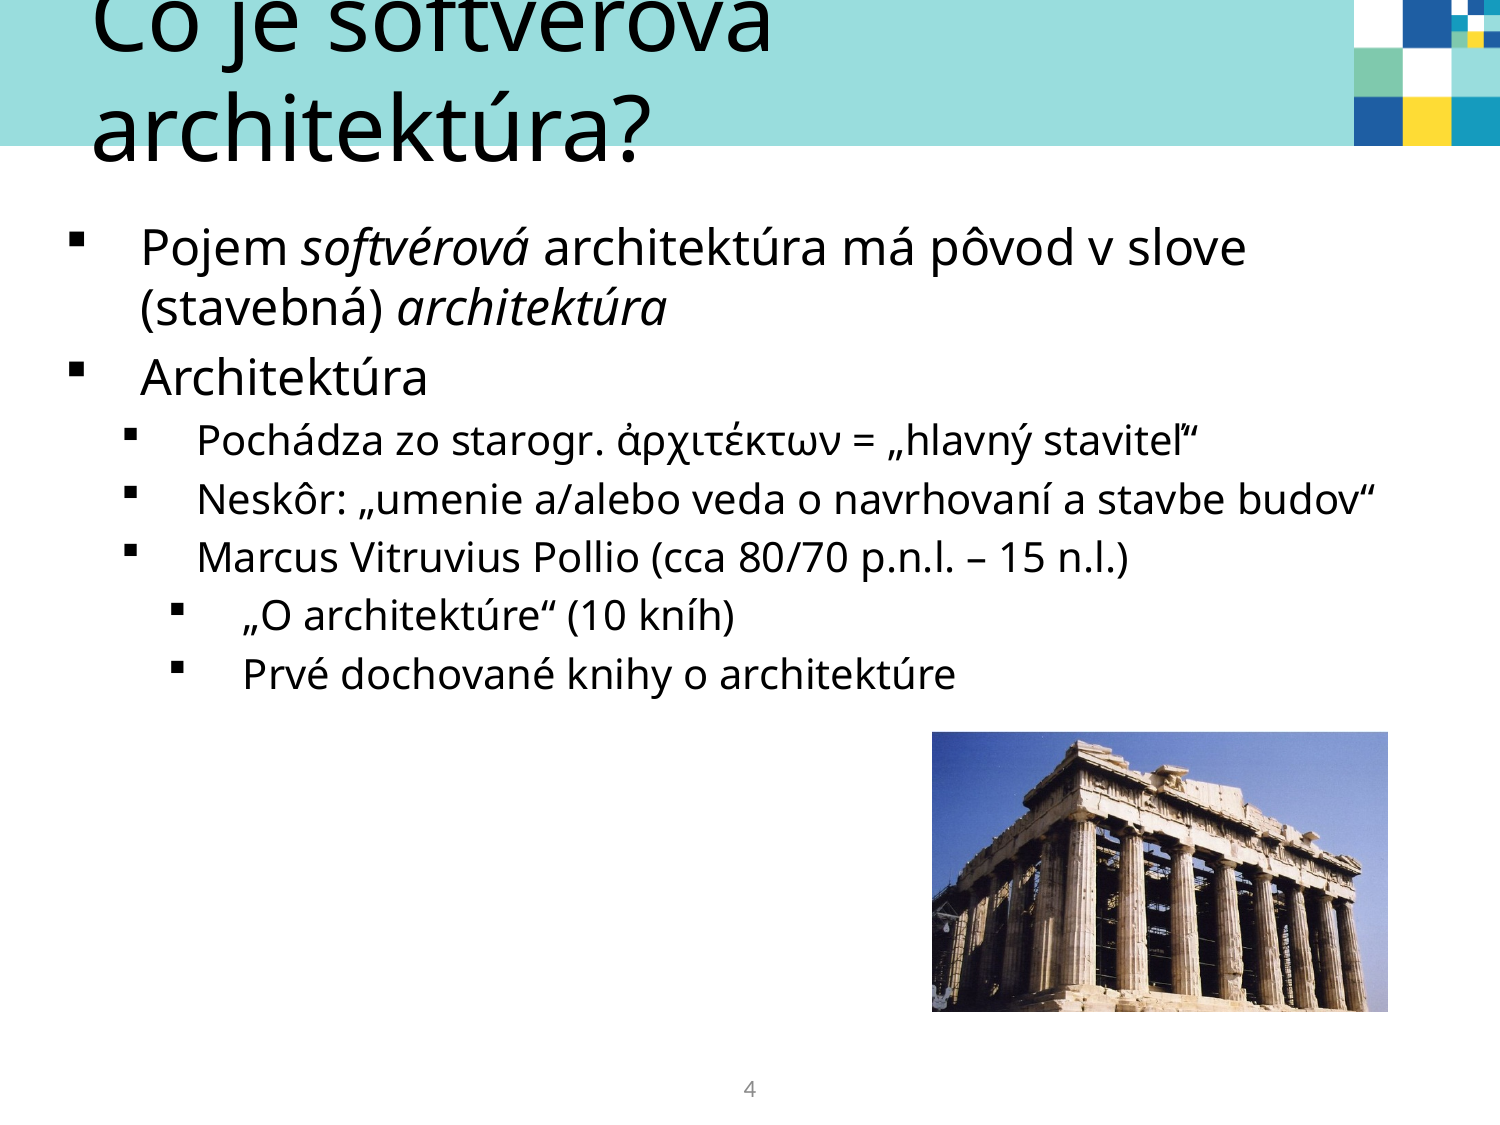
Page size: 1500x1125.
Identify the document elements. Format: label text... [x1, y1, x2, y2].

slide_number 4 [512, 1042, 988, 1103]
picture [0, 0, 1500, 146]
list Pojem softvérová architektúra má pôvod v slove (stavebná) architektúra Architektúra Pochádza zo starogr. ἀρχιτέκτων = „hlavný staviteľ“ Neskôr: „umenie a/alebo veda o navrhovaní a stavbe budov“ Marcus Vitruvius Pollio (cca 80/70 p.n.l. – 15 n.l.) „O architektúre“ (10 kníh) Prvé dochované knihy o architektúre [41, 208, 1424, 985]
title Čo je softvérová architektúra? [75, 0, 1348, 141]
picture [931, 731, 1389, 1012]
